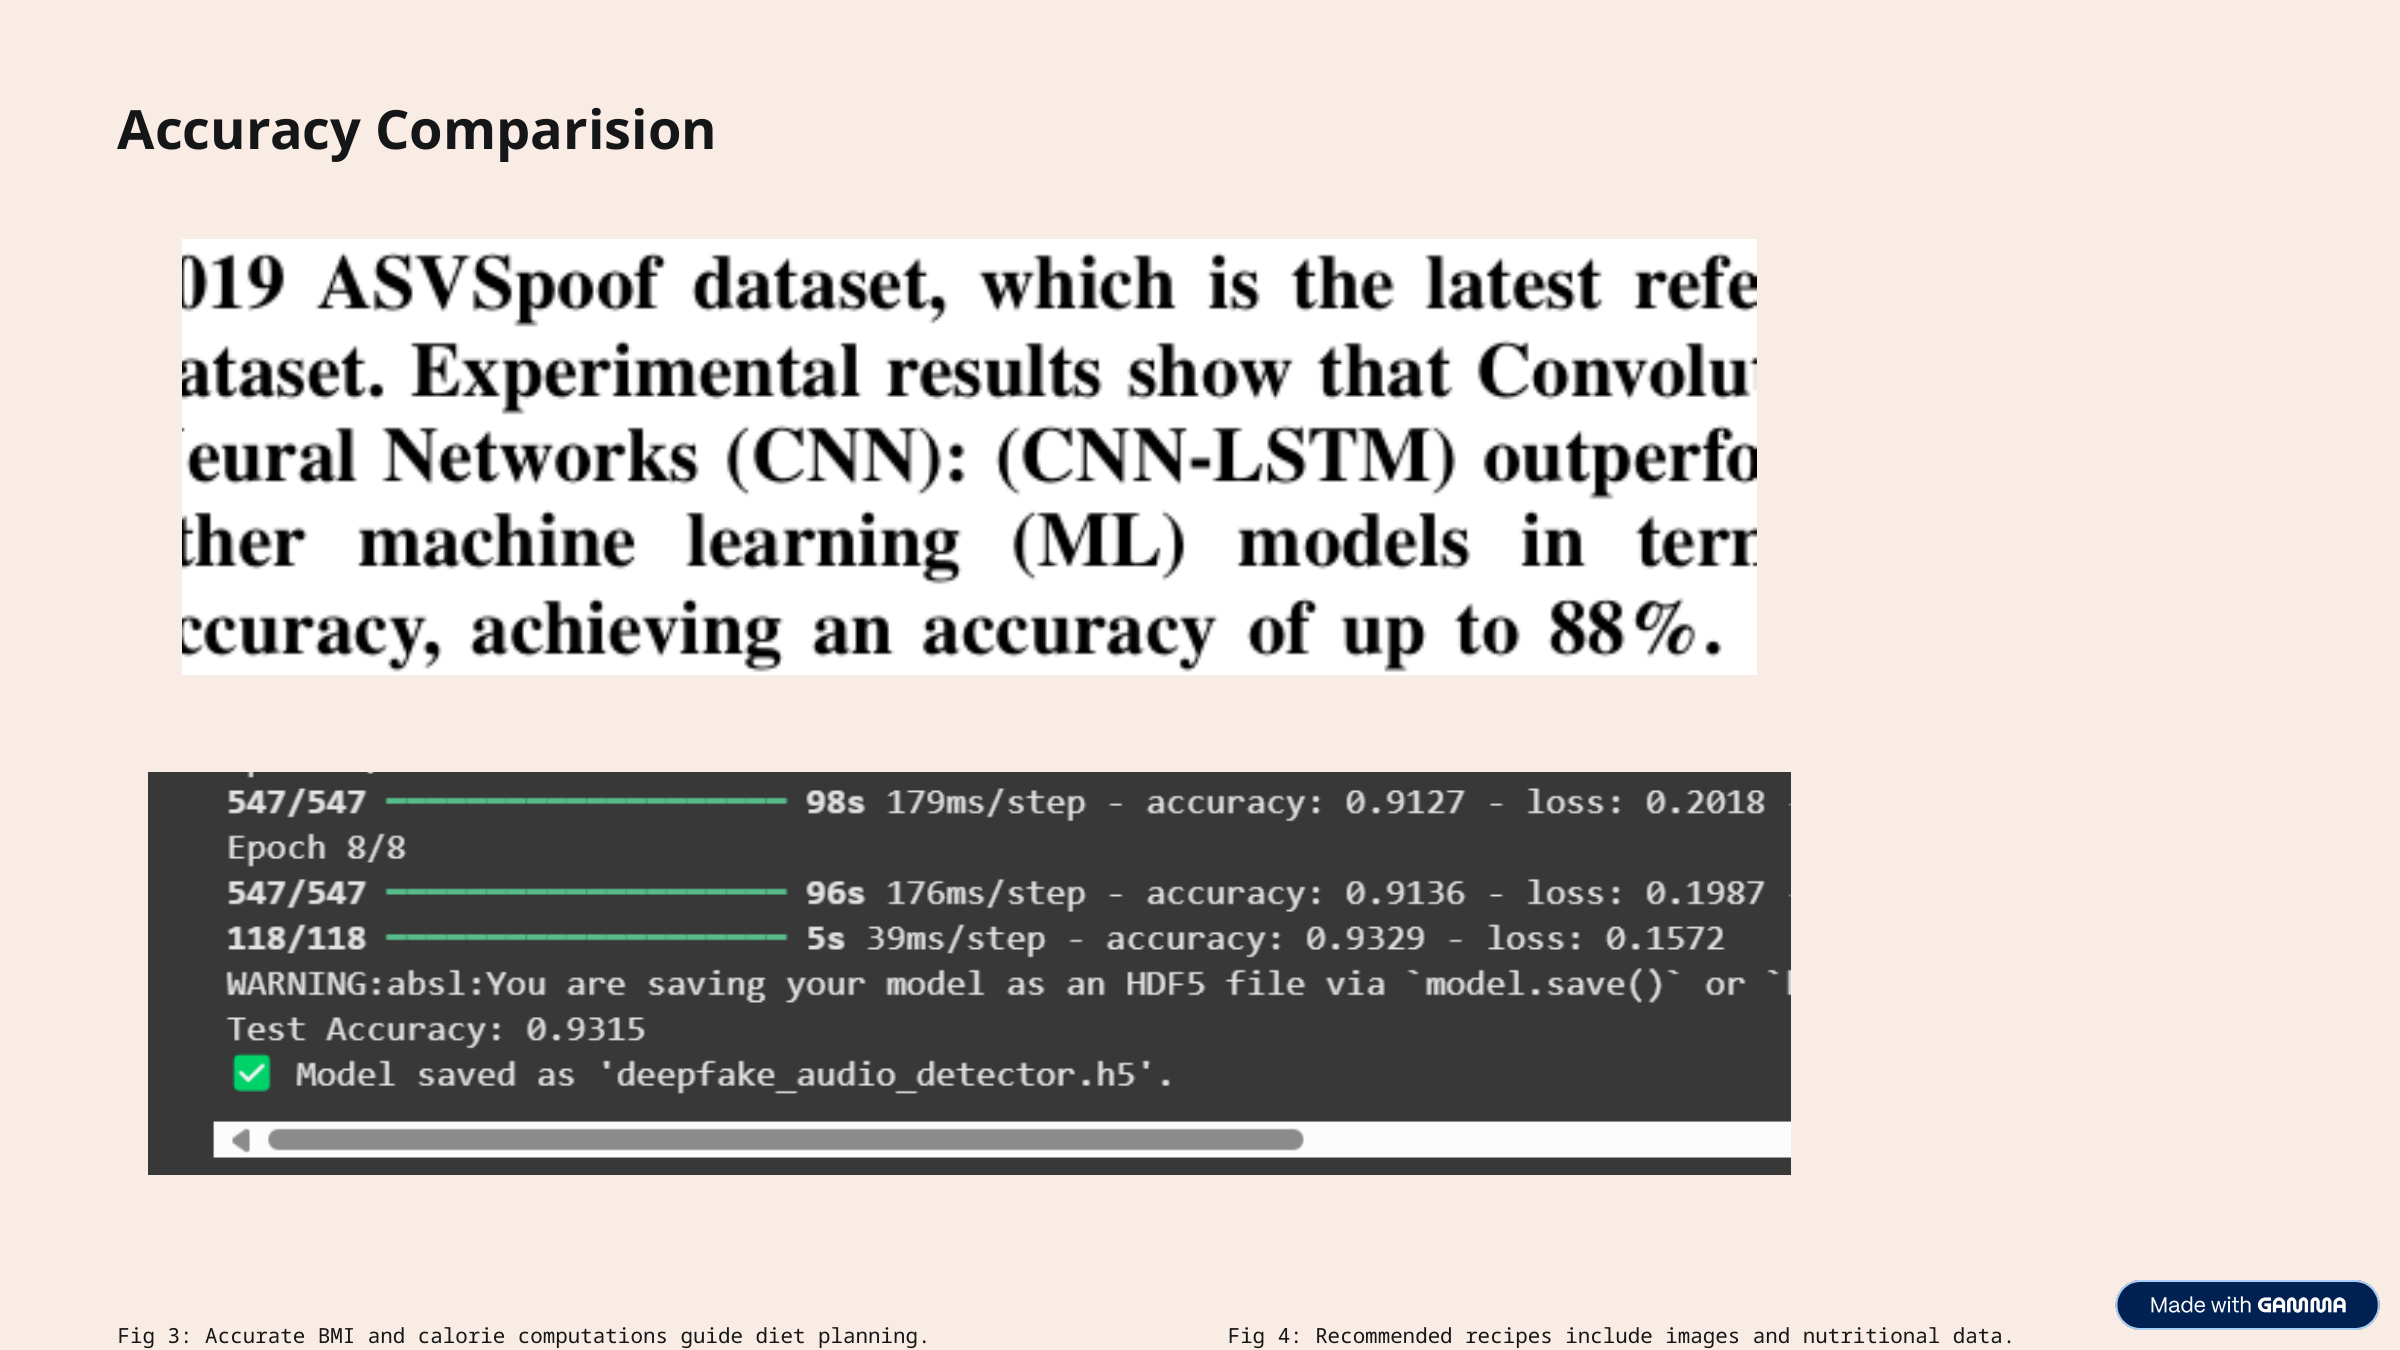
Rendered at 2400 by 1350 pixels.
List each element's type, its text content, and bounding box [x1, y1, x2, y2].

text_box Accuracy Comparision [117, 92, 1074, 216]
picture [182, 239, 1757, 675]
text_box Fig 4: Recommended recipes include images and nutritional data. [1227, 1313, 2284, 1349]
picture [148, 772, 1791, 1175]
picture [2106, 1271, 2389, 1339]
text_box Fig 3: Accurate BMI and calorie computations guide diet planning. [117, 1313, 1174, 1349]
